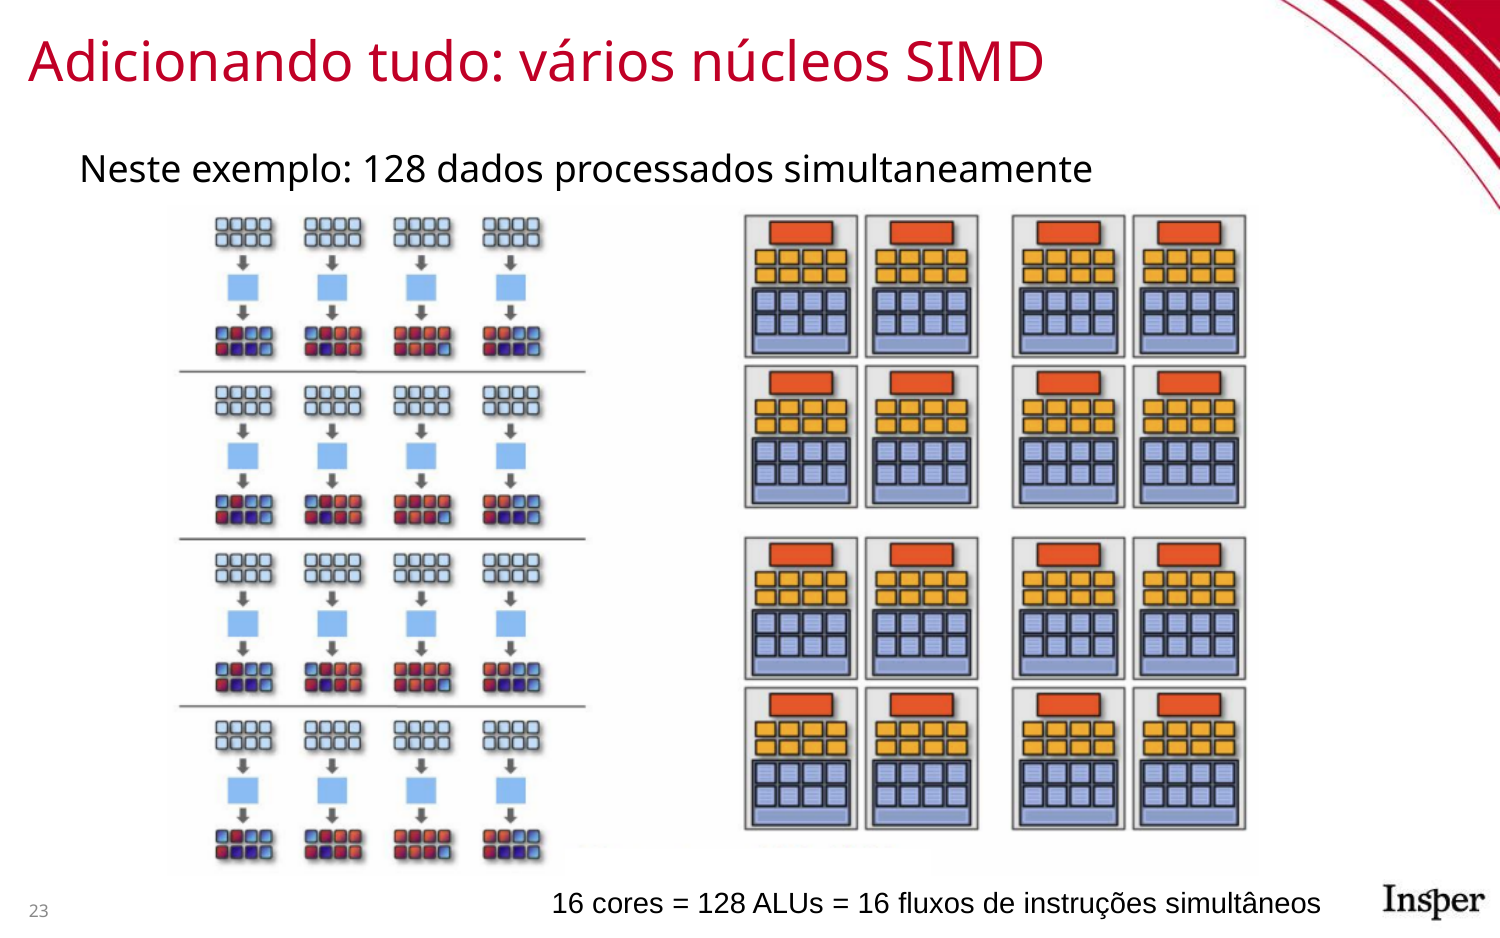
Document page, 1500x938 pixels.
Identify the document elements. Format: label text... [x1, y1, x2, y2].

title Adicionando tudo: vários núcleos SIMD [13, 18, 1397, 104]
picture [167, 0, 1500, 938]
slide_number 23 [0, 887, 78, 938]
list Neste exemplo: 128 dados processados simultaneamente [64, 137, 1447, 876]
text_box 16 cores = 128 ALUs = 16 fluxos de instruções simultâneos [536, 869, 1339, 935]
